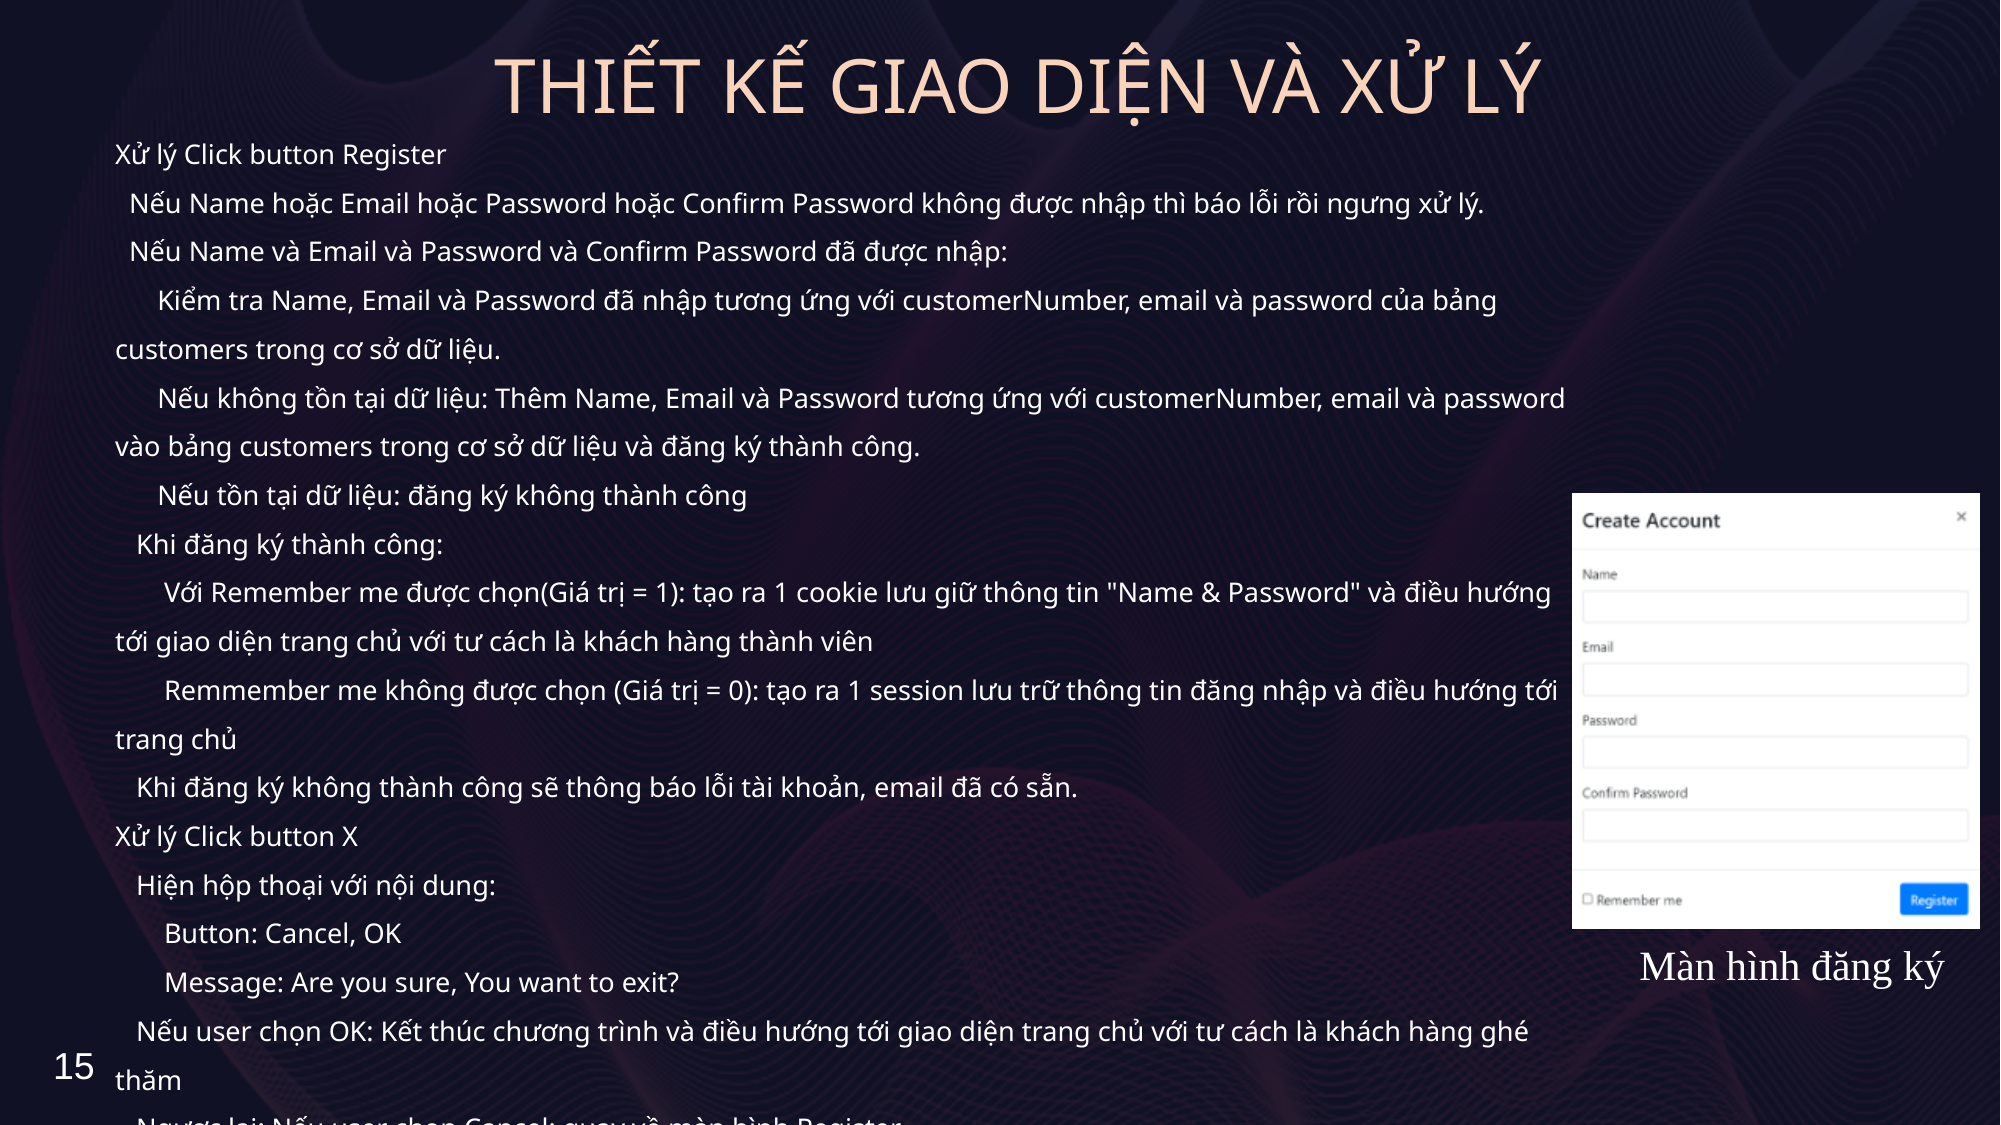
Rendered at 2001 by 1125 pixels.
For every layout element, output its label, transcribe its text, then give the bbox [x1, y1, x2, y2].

text_box 15 [38, 1034, 100, 1095]
text_box Xử lý Click button Register Nếu Name hoặc Email hoặc Password hoặc Confirm Password không được nhập thì báo lỗi rồi ngưng xử lý. Nếu Name và Email và Password và Confirm Password đã được nhập: Kiểm tra Name, Email và Password đã nhập tương ứng với customerNumber, email và password của bảng customers trong cơ sở dữ liệu. Nếu không tồn tại dữ liệu: Thêm Name, Email và Password tương ứng với customerNumber, email và password vào bảng customers trong cơ sở dữ liệu và đăng ký thành công. Nếu tồn tại dữ liệu: đăng ký không thành công Khi đăng ký thành công: Với Remember me được chọn(Giá trị = 1): tạo ra 1 cookie lưu giữ thông tin "Name & Password" và điều hướng tới giao diện trang chủ với tư cách là khách hàng thành viên Remmember me không được chọn (Giá trị = 0): tạo ra 1 session lưu trữ thông tin đăng nhập và điều hướng tới trang chủ Khi đăng ký không thành công sẽ thông báo lỗi tài khoản, email đã có sẵn. Xử lý Click button X Hiện hộp thoại với nội dung: Button: Cancel, OK Message: Are you sure, You want to exit? Nếu user chọn OK: Kết thúc chương trình và điều hướng tới giao diện trang chủ với tư cách là khách hàng ghé thăm Ngược lại: Nếu user chọn Cancel: quay về màn hình Register [100, 113, 1600, 1125]
text_box THIẾT KẾ GIAO DIỆN VÀ XỬ LÝ [388, 30, 1649, 136]
text_box Màn hình đăng ký [1624, 930, 2000, 996]
picture [1572, 493, 1980, 929]
